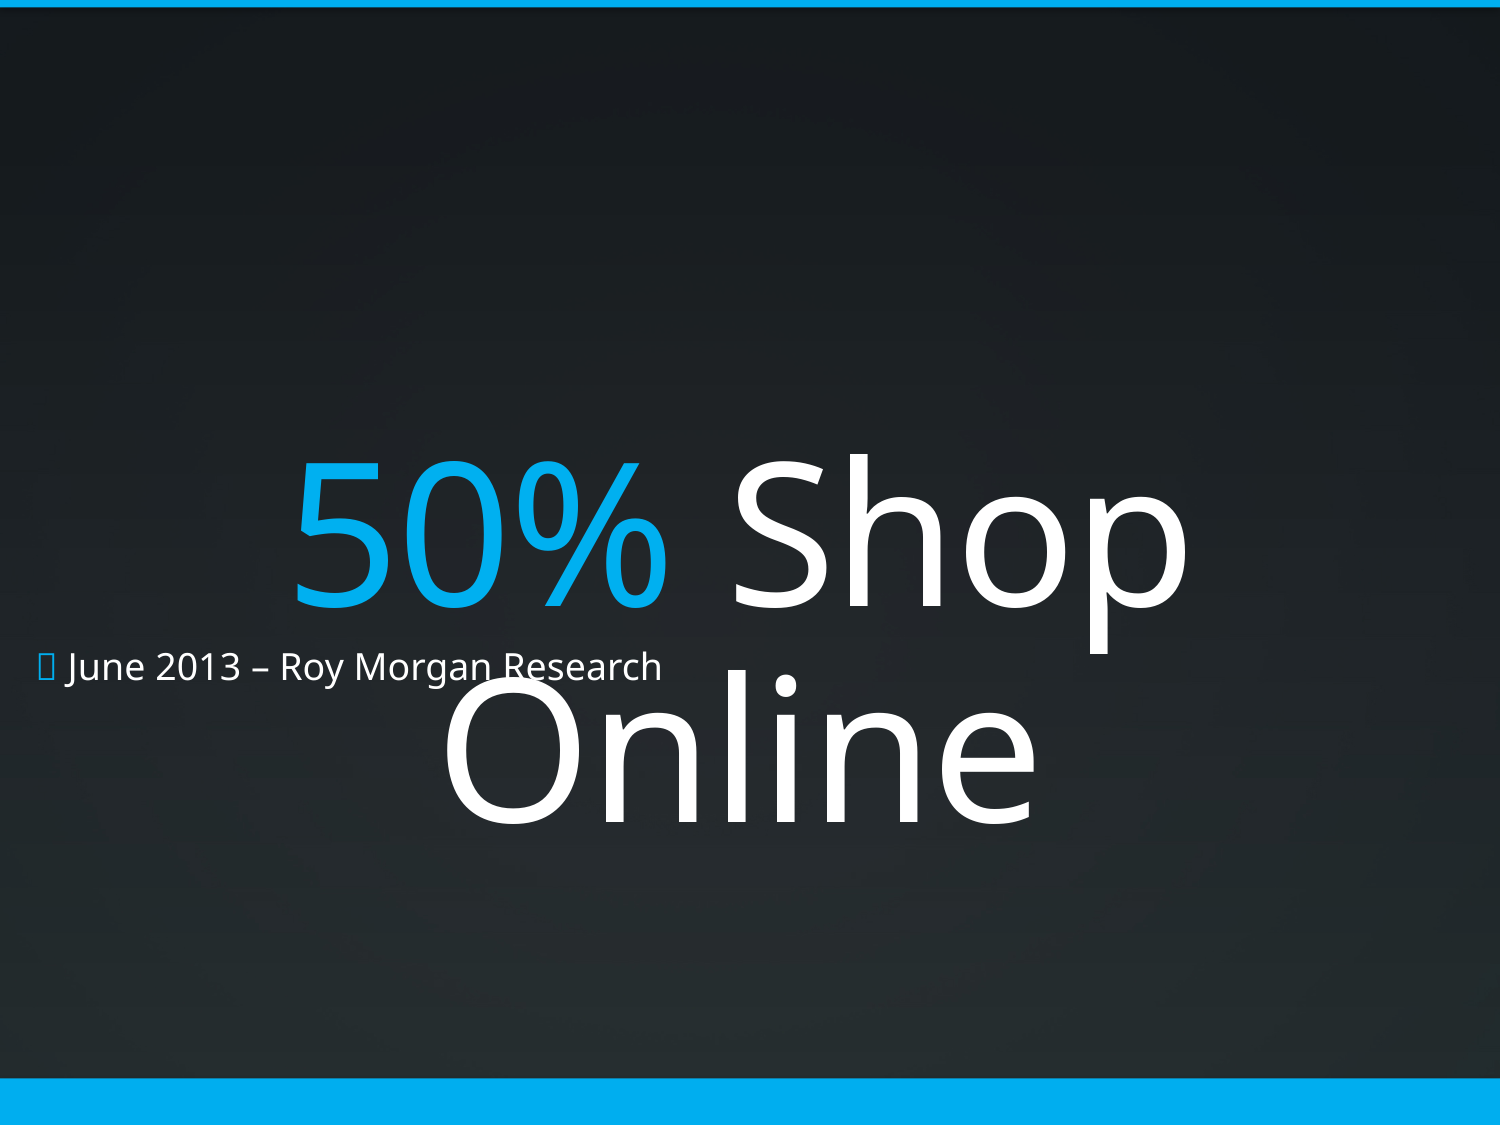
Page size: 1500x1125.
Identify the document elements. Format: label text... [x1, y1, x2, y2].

picture [0, 8, 1500, 1077]
text_box  June 2013 – Roy Morgan Research [20, 635, 679, 695]
title 50% Shop Online [0, 433, 1480, 652]
